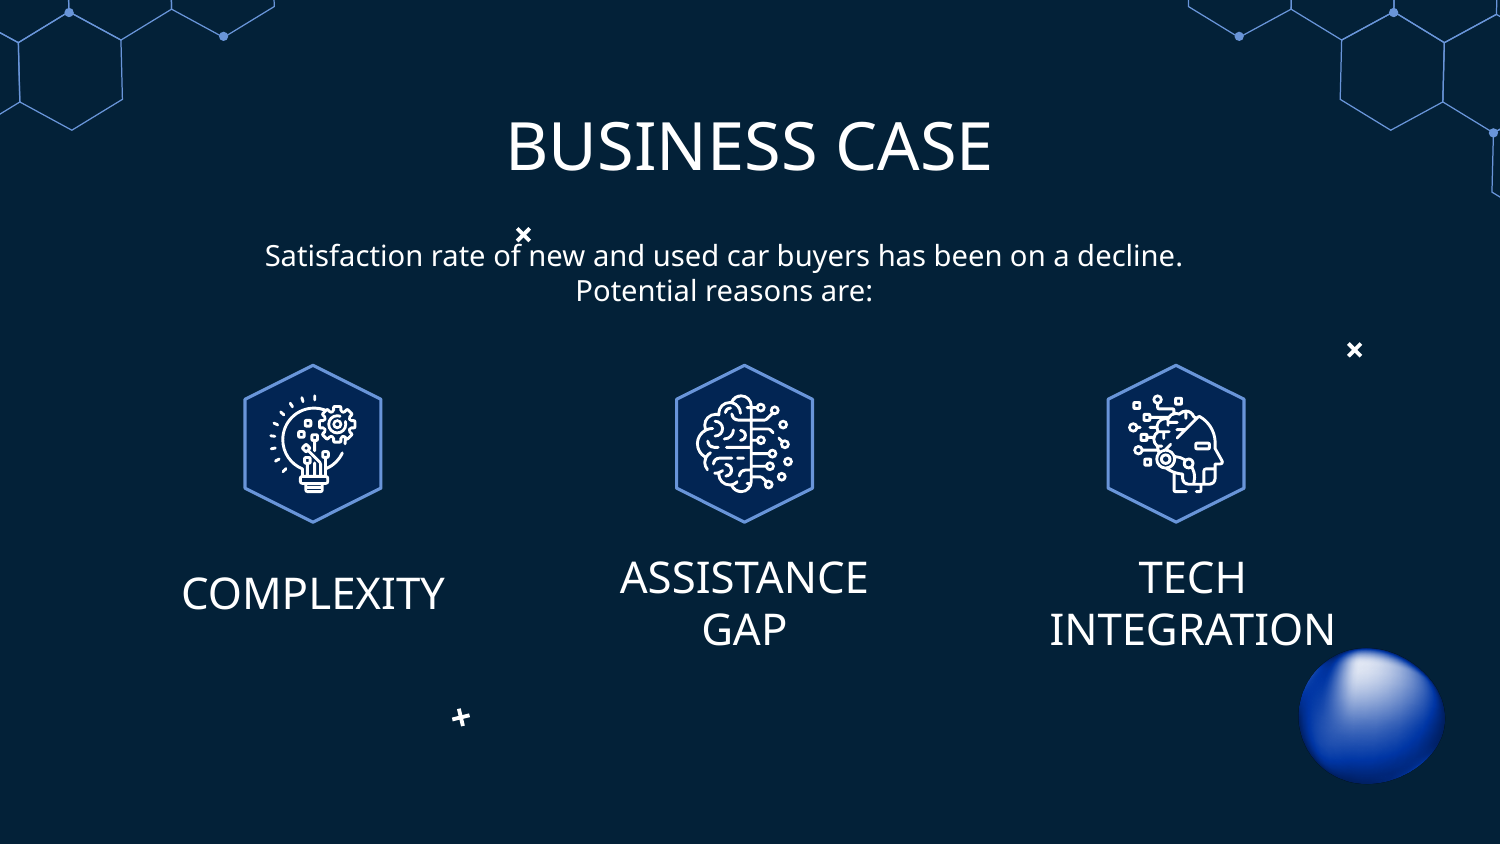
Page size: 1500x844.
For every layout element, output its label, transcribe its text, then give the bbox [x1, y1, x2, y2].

subtitle Satisfaction rate of new and used car buyers has been on a decline. Potential reasons are: [141, 222, 1308, 294]
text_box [454, 710, 468, 724]
text_box [704, 502, 785, 523]
text_box [245, 365, 381, 523]
text_box [676, 365, 813, 496]
title BUSINESS CASE [118, 88, 1382, 183]
text_box [1135, 501, 1219, 523]
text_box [269, 394, 357, 494]
picture [1278, 627, 1466, 809]
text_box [1127, 394, 1225, 494]
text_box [1348, 343, 1362, 357]
subtitle COMPLEXITY [141, 558, 485, 634]
text_box [1108, 365, 1245, 497]
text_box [695, 394, 794, 494]
subtitle ASSISTANCE GAP [572, 594, 917, 670]
subtitle TECH INTEGRATION [1004, 594, 1382, 670]
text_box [516, 228, 530, 242]
